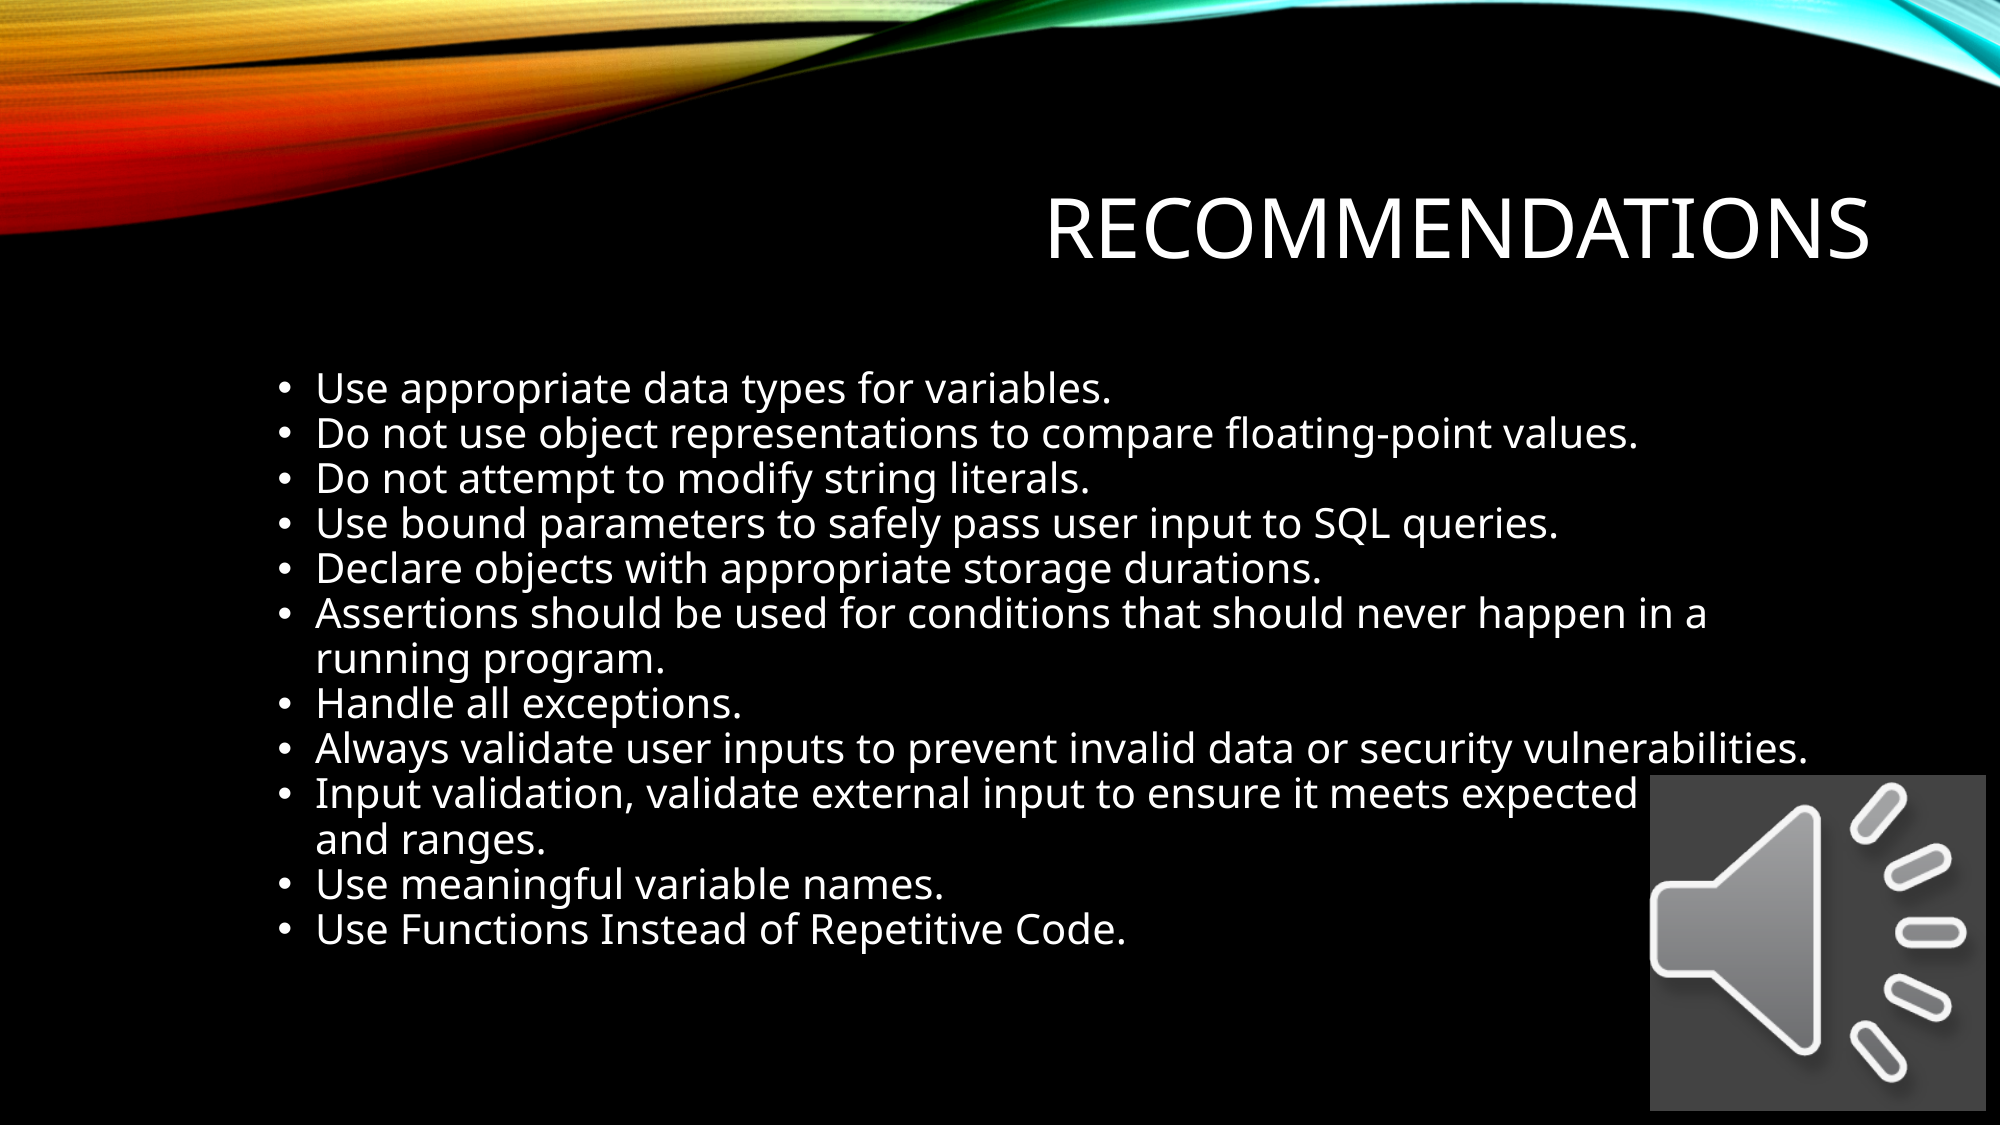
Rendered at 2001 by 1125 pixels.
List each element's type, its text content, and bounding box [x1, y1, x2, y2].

picture [1648, 773, 1987, 1112]
title RECOMMENDATIONS [474, 125, 1888, 338]
list Use appropriate data types for variables. Do not use object representations to compare floating-point values. Do not attempt to modify string literals. Use bound parameters to safely pass user input to SQL queries. Declare objects with appropriate storage durations. Assertions should be used for conditions that should never happen in a running program. Handle all exceptions. Always validate user inputs to prevent invalid data or security vulnerabilities. Input validation, validate external input to ensure it meets expected formats and ranges. Use meaningful variable names. Use Functions Instead of Repetitive Code. [112, 360, 1888, 1021]
picture [0, 0, 2000, 237]
